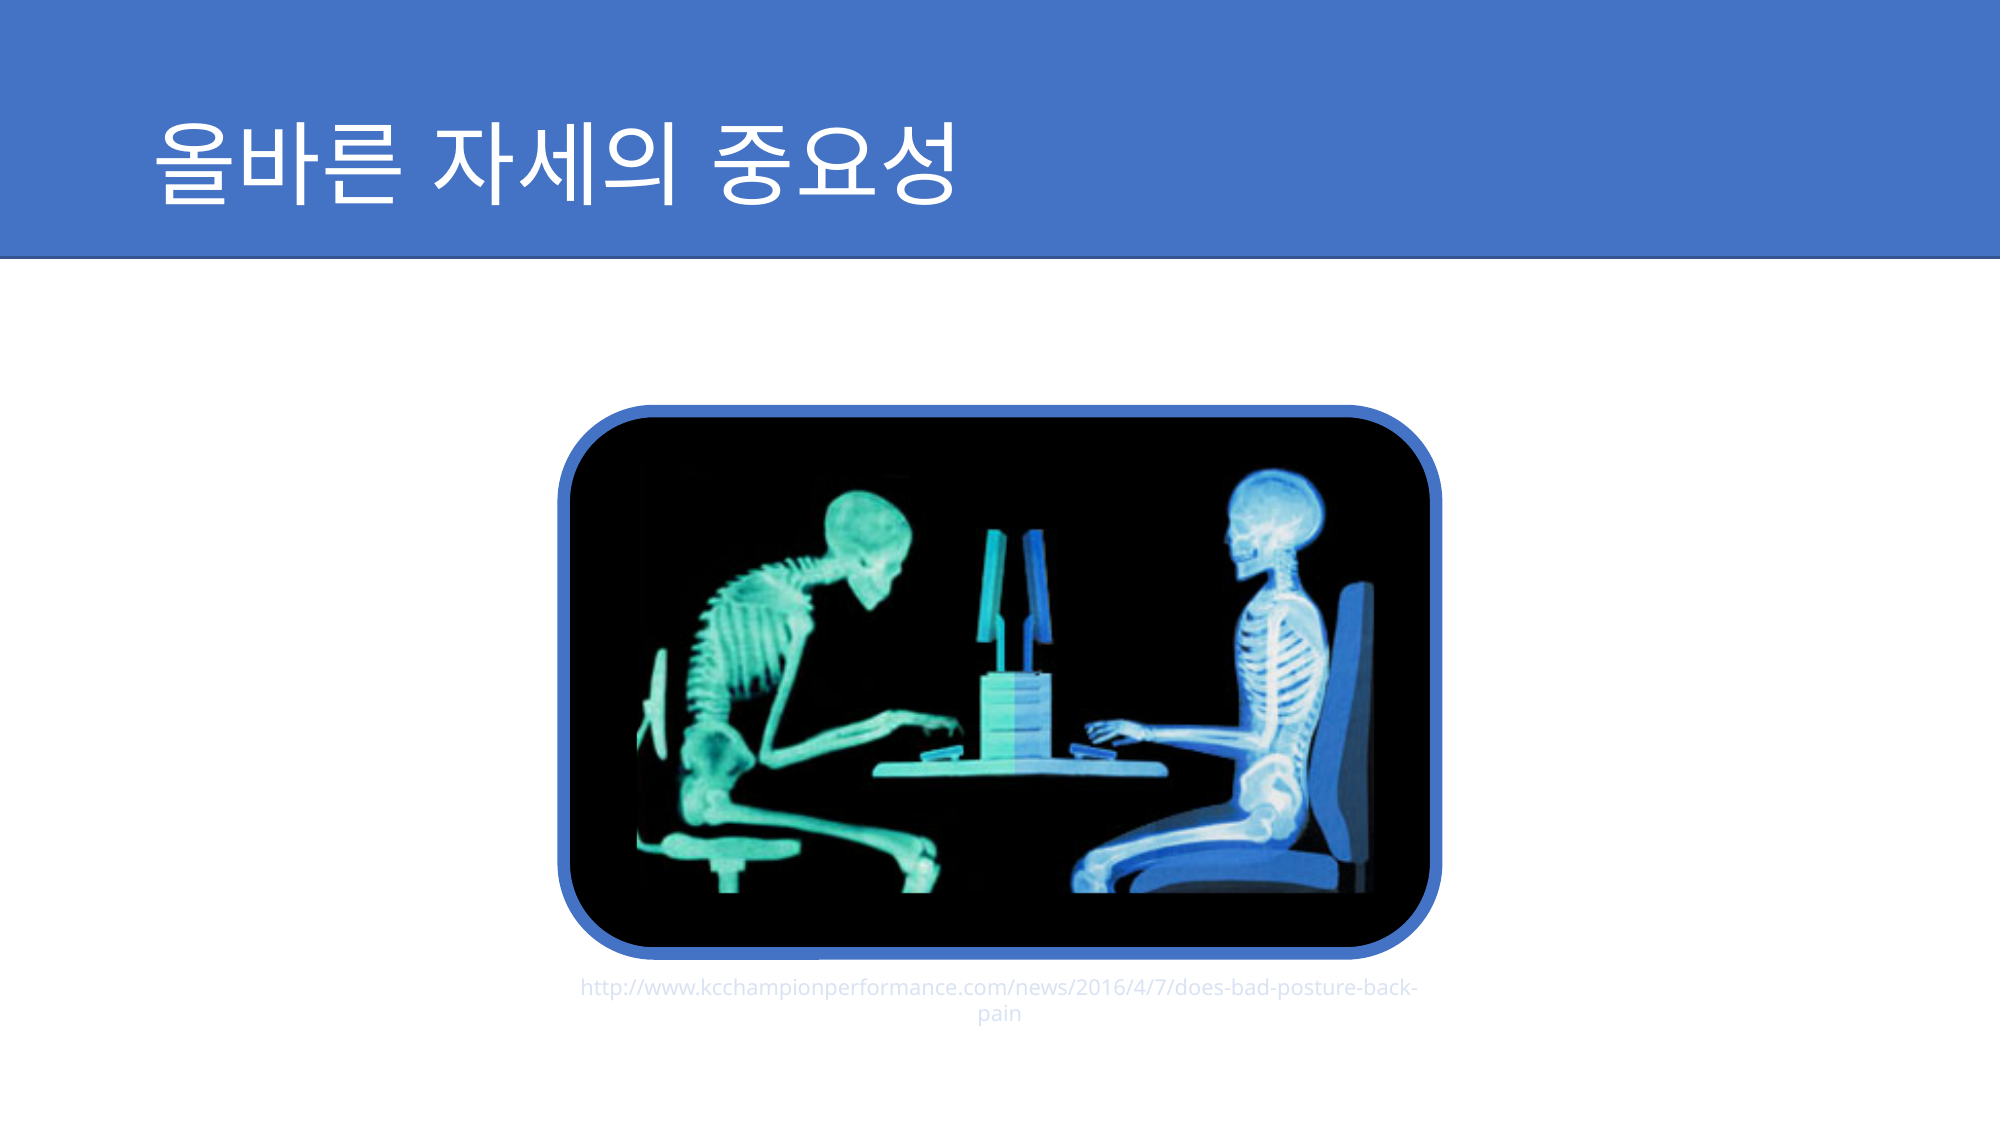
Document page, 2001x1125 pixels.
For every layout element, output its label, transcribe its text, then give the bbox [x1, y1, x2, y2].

text_box [0, 0, 2000, 259]
title 올바른 자세의 중요성 [137, 59, 1863, 278]
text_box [550, 411, 1450, 1009]
